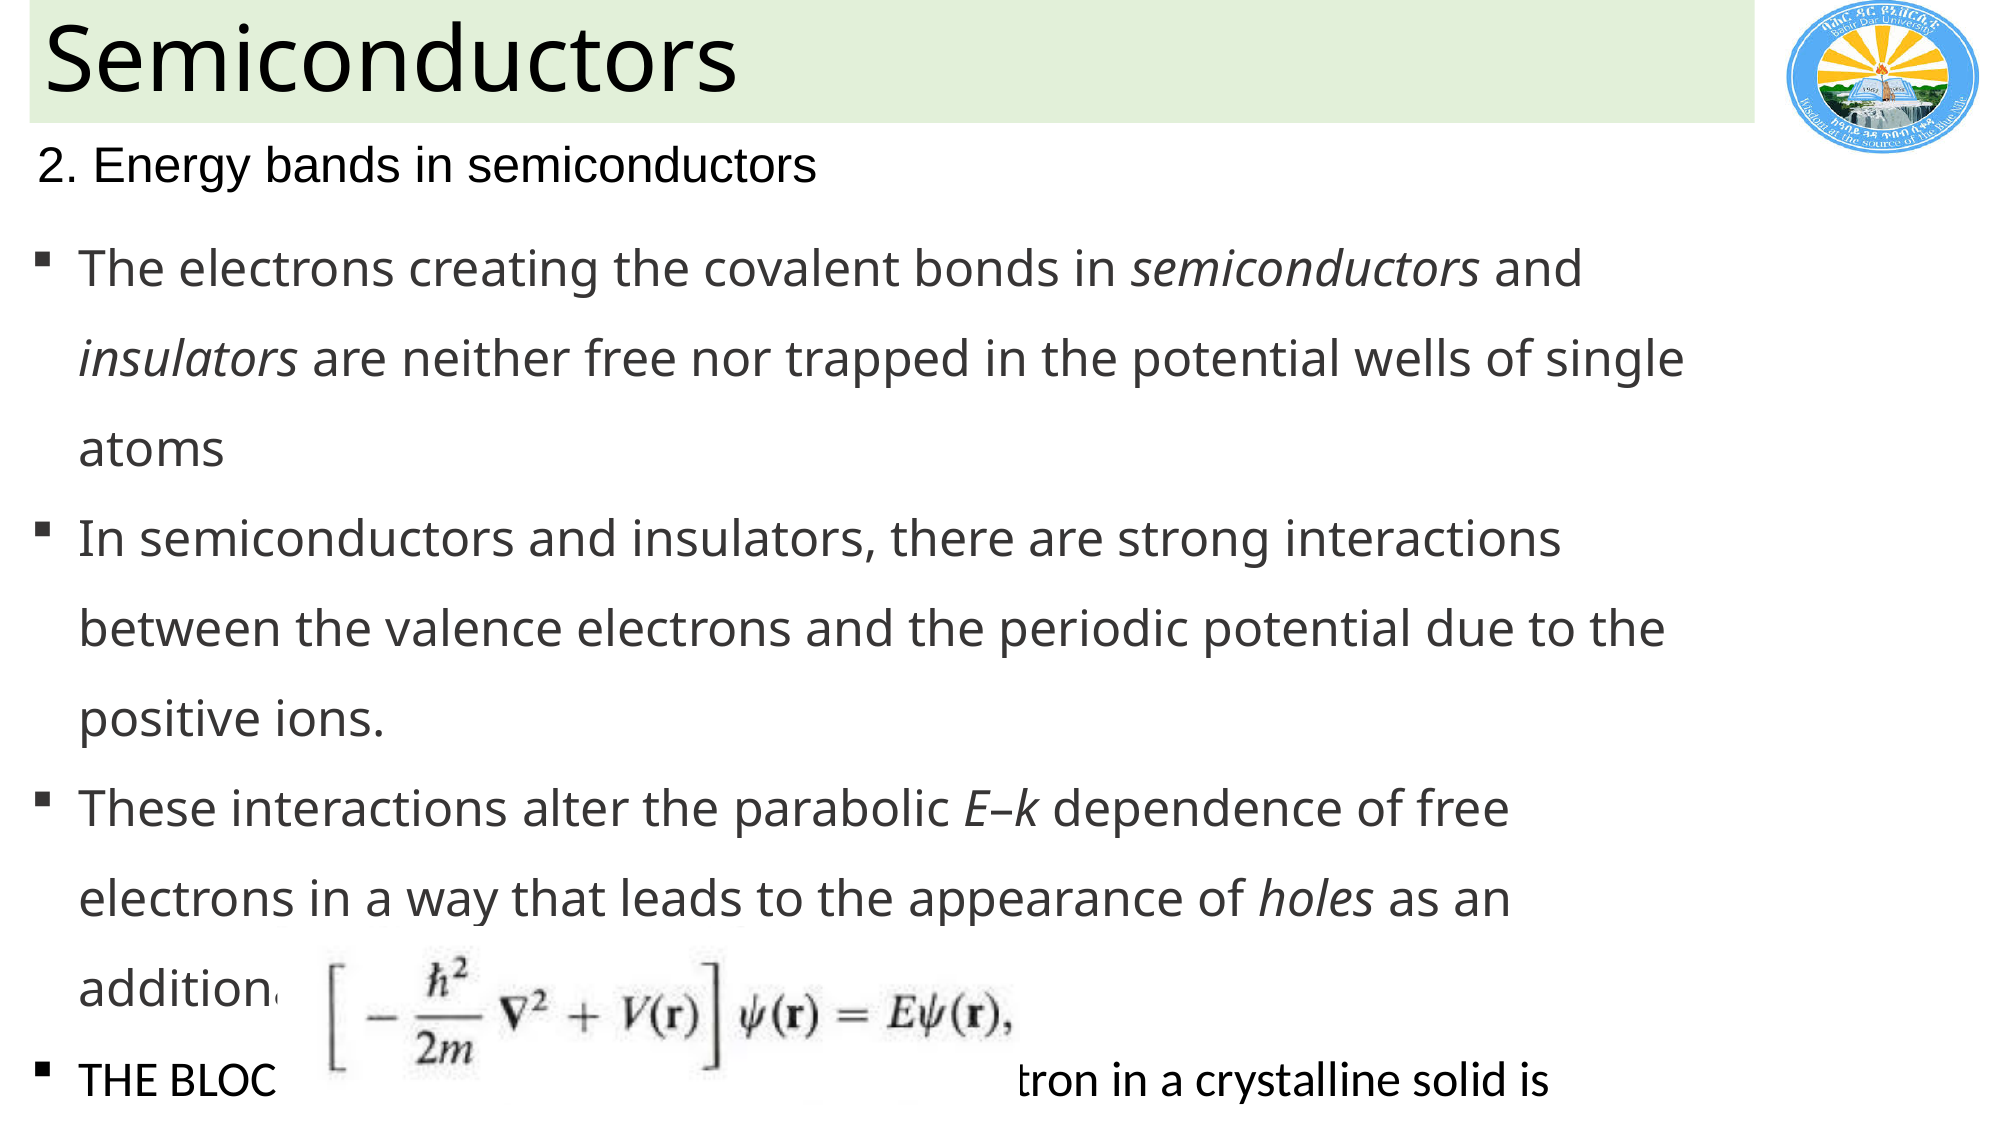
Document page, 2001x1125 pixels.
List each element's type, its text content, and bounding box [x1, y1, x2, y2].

text_box The electrons creating the covalent bonds in semiconductors and insulators are neither free nor trapped in the potential wells of single atoms In semiconductors and insulators, there are strong interactions between the valence electrons and the periodic potential due to the positive ions. These interactions alter the parabolic E–k dependence of free electrons in a way that leads to the appearance of holes as an additional type of current carriers THE BLOCH THEOREM-The behavior of an electron in a crystalline solid is determined by studying the appropriate Schrodinger equation [17, 198, 1755, 1125]
picture [277, 926, 1020, 1105]
text_box Semiconductors [29, 0, 1755, 123]
text_box 2. Energy bands in semiconductors [22, 125, 1028, 200]
picture [1785, 0, 1980, 155]
